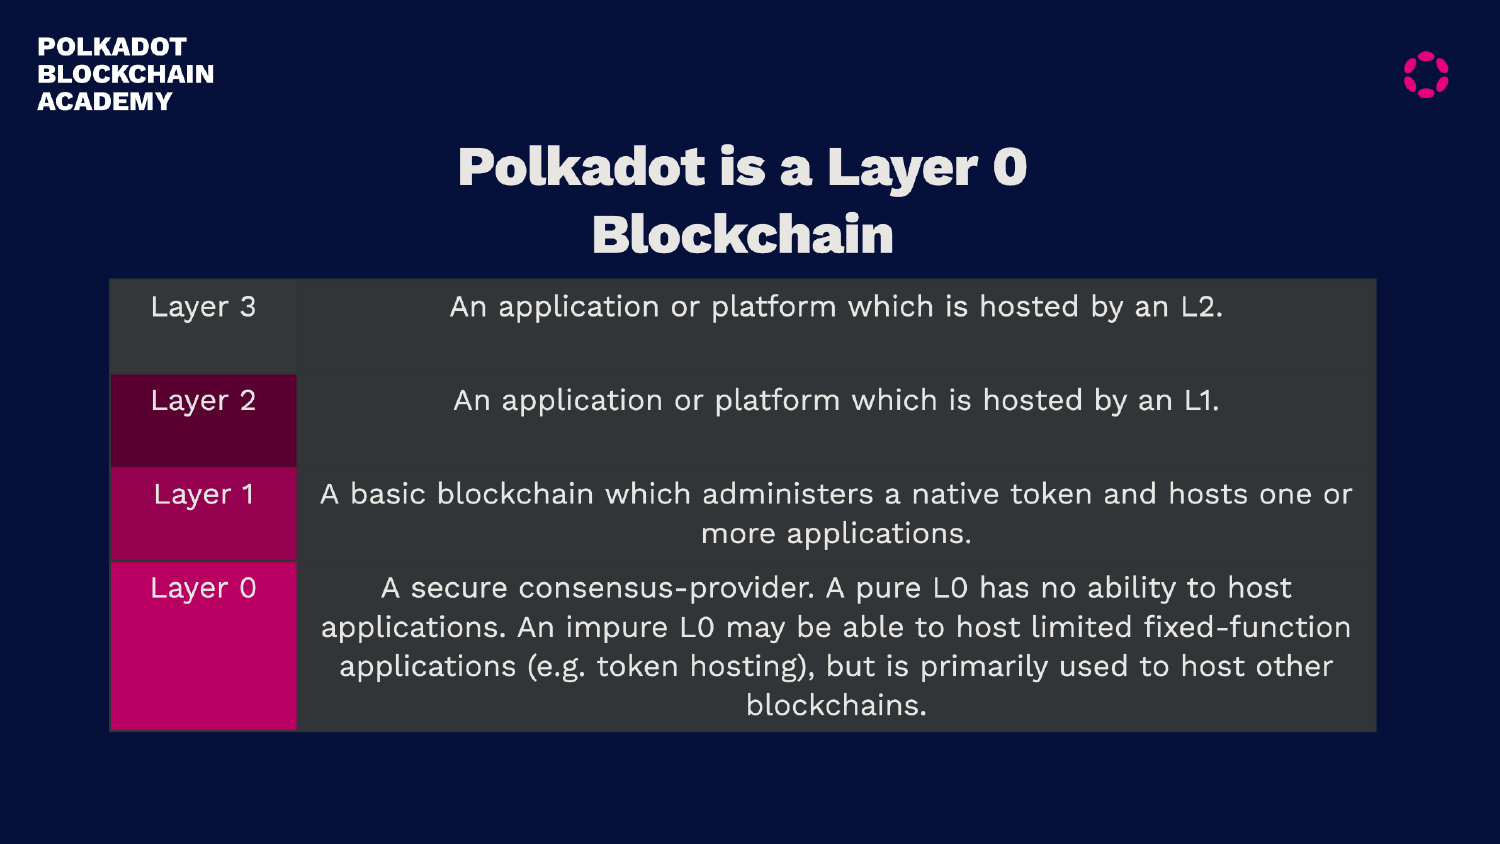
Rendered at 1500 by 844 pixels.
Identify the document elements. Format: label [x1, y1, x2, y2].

picture [24, 24, 1476, 746]
